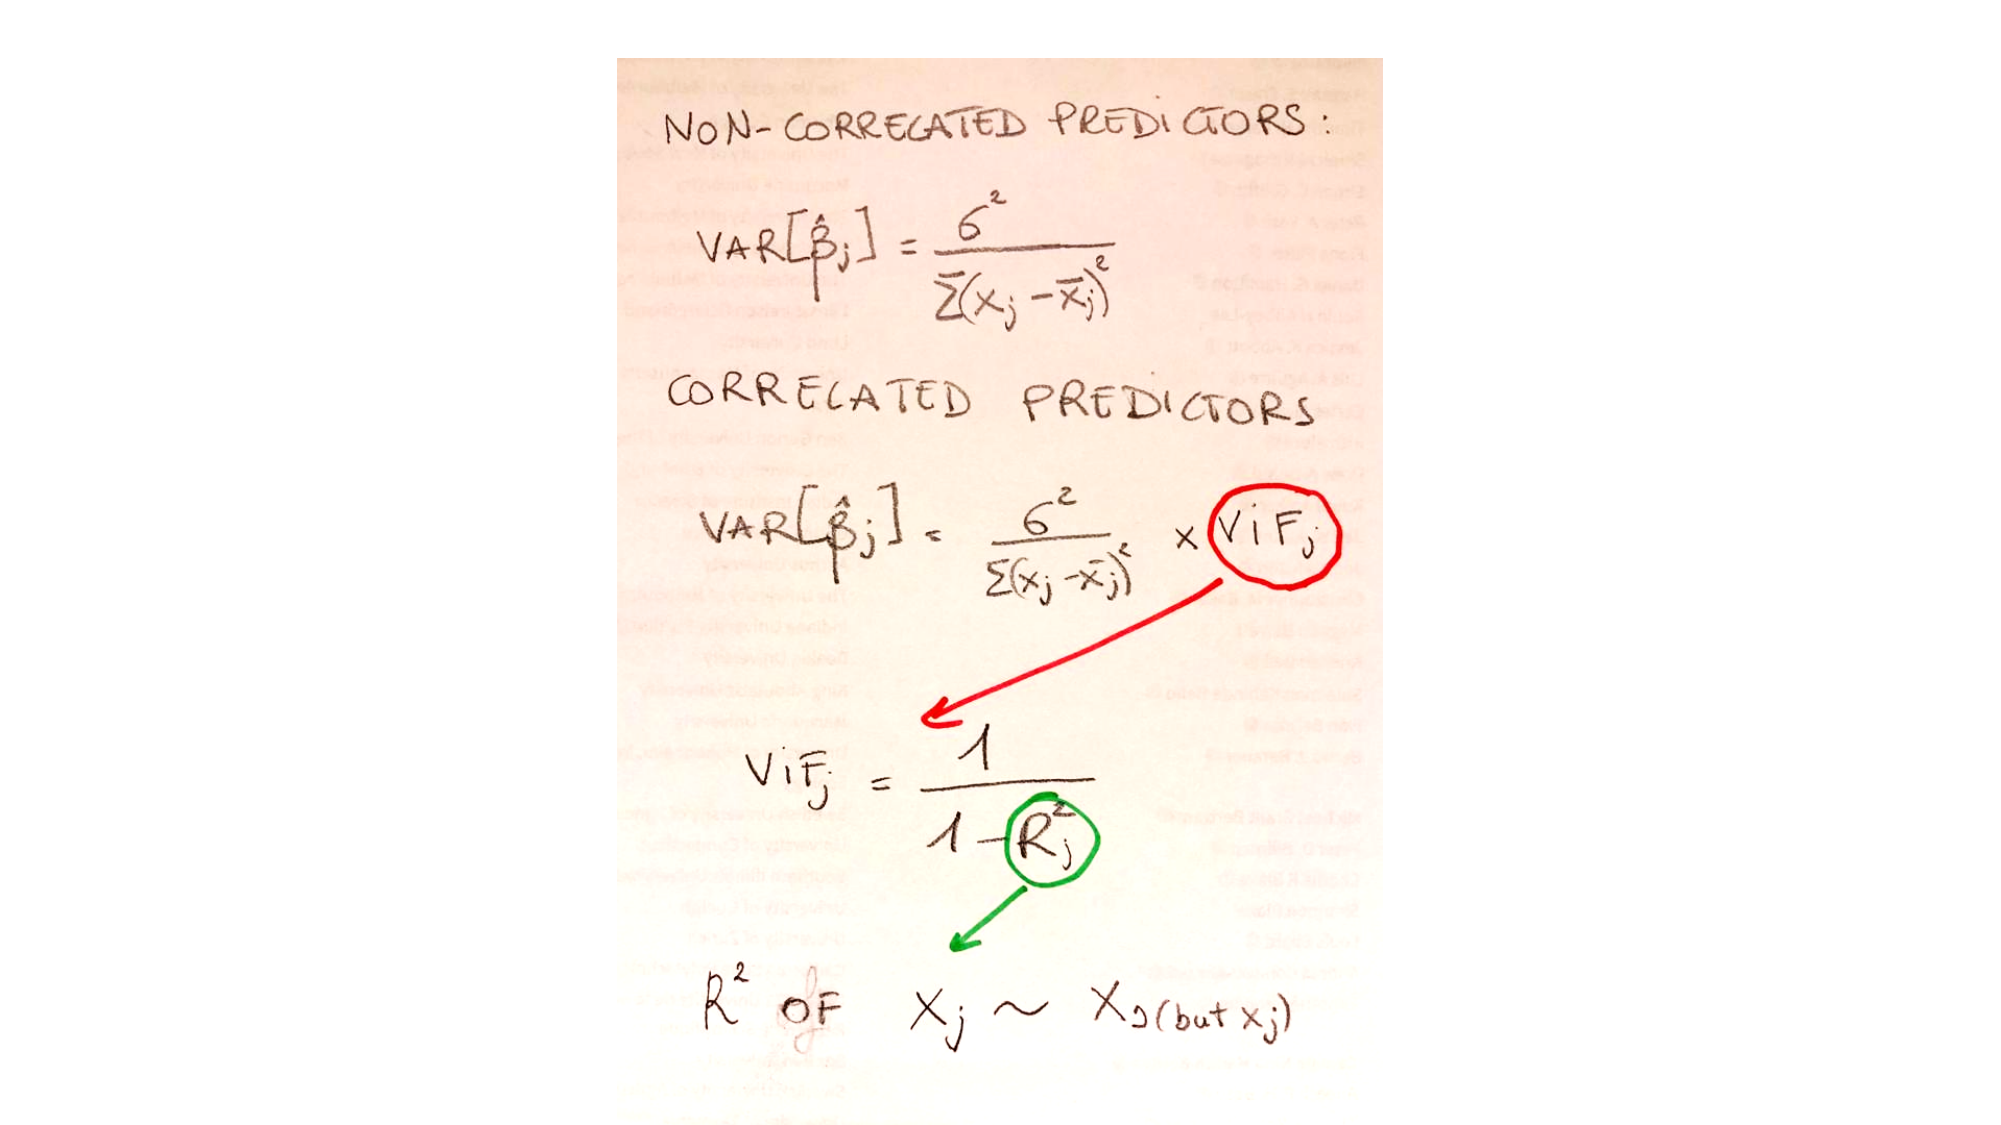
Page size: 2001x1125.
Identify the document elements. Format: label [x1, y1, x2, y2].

picture [617, 58, 1383, 1125]
